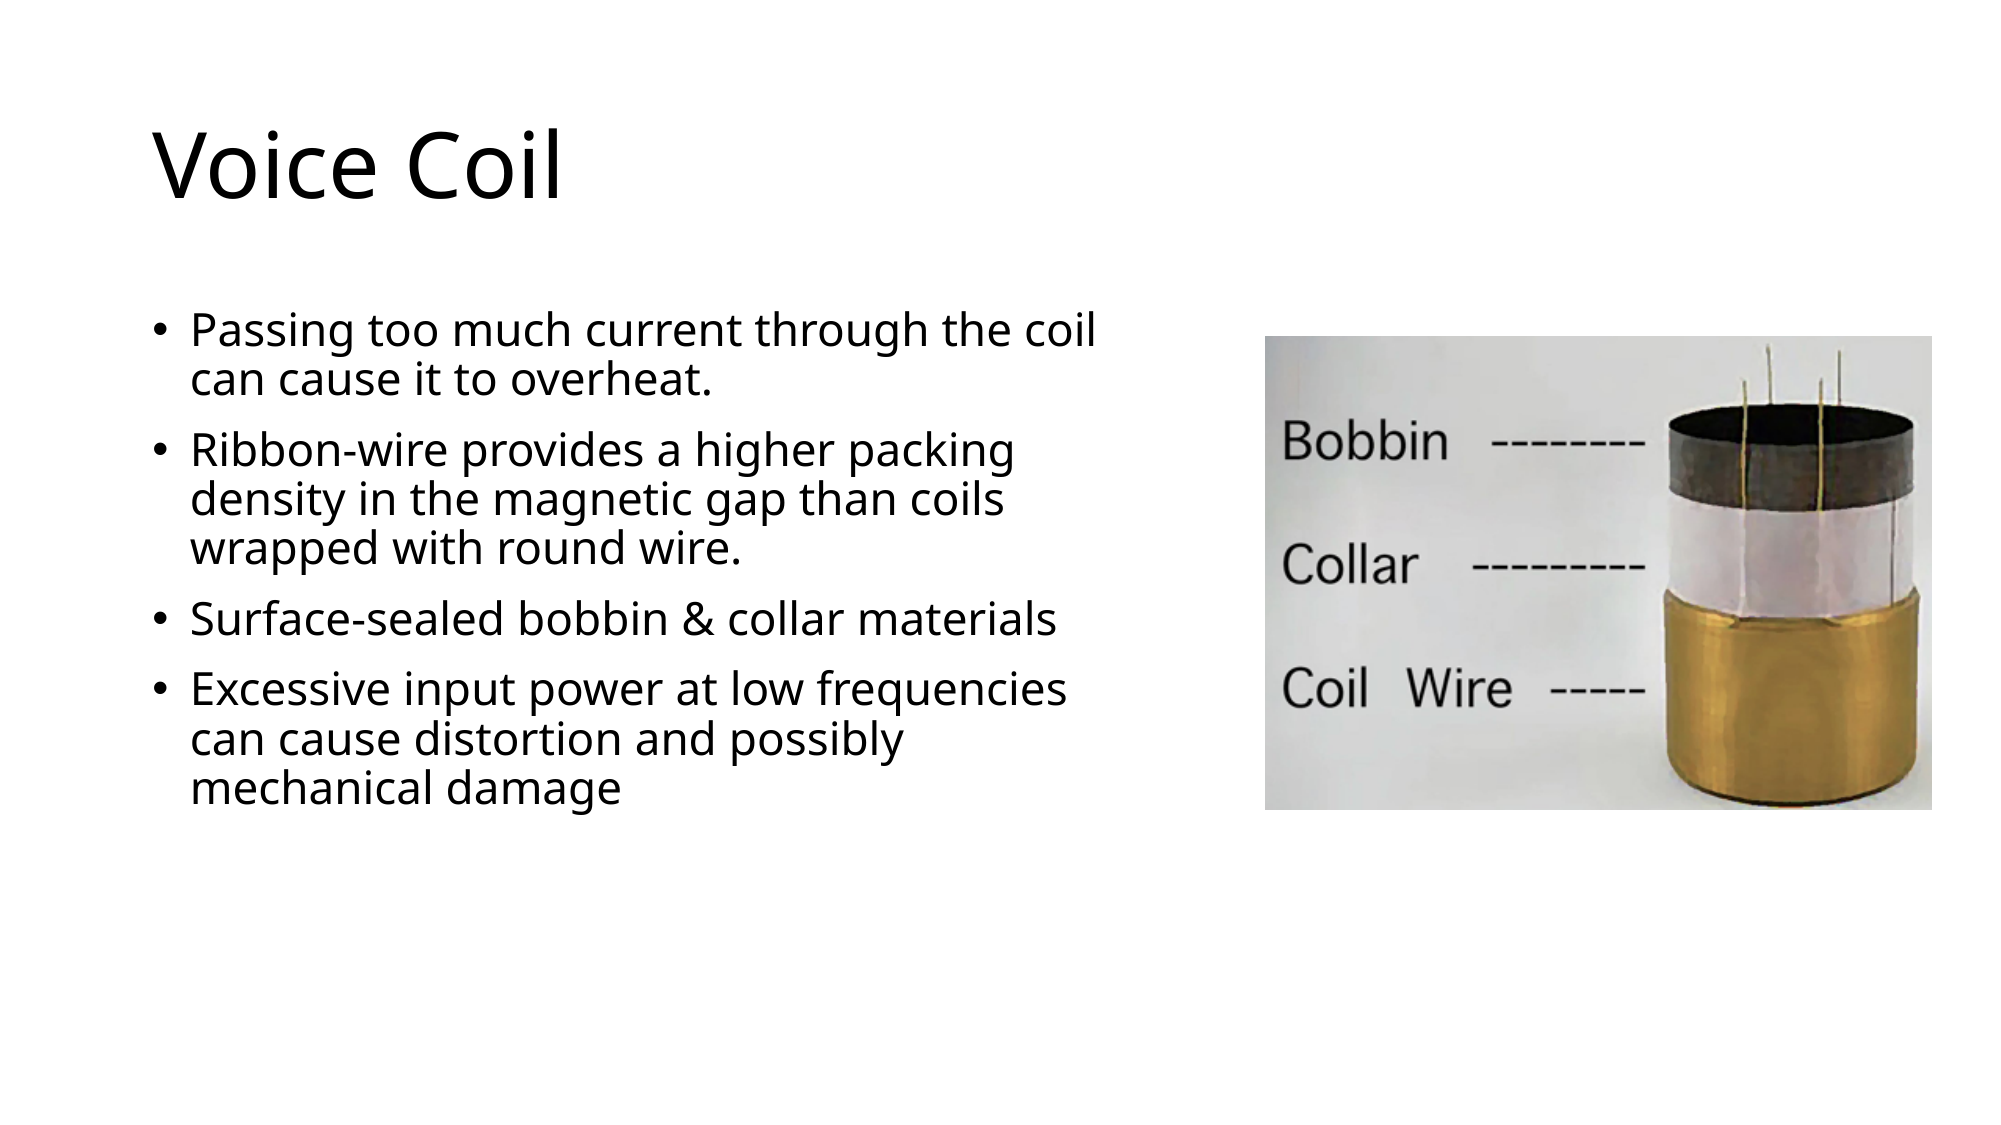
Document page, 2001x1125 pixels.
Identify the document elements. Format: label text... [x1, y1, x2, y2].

list Passing too much current through the coil can cause it to overheat. Ribbon-wire provides a higher packing density in the magnetic gap than coils wrapped with round wire. Surface-sealed bobbin & collar materials Excessive input power at low frequencies can cause distortion and possibly mechanical damage [137, 299, 1171, 1014]
title Voice Coil [137, 59, 1863, 278]
picture [1265, 335, 1932, 811]
